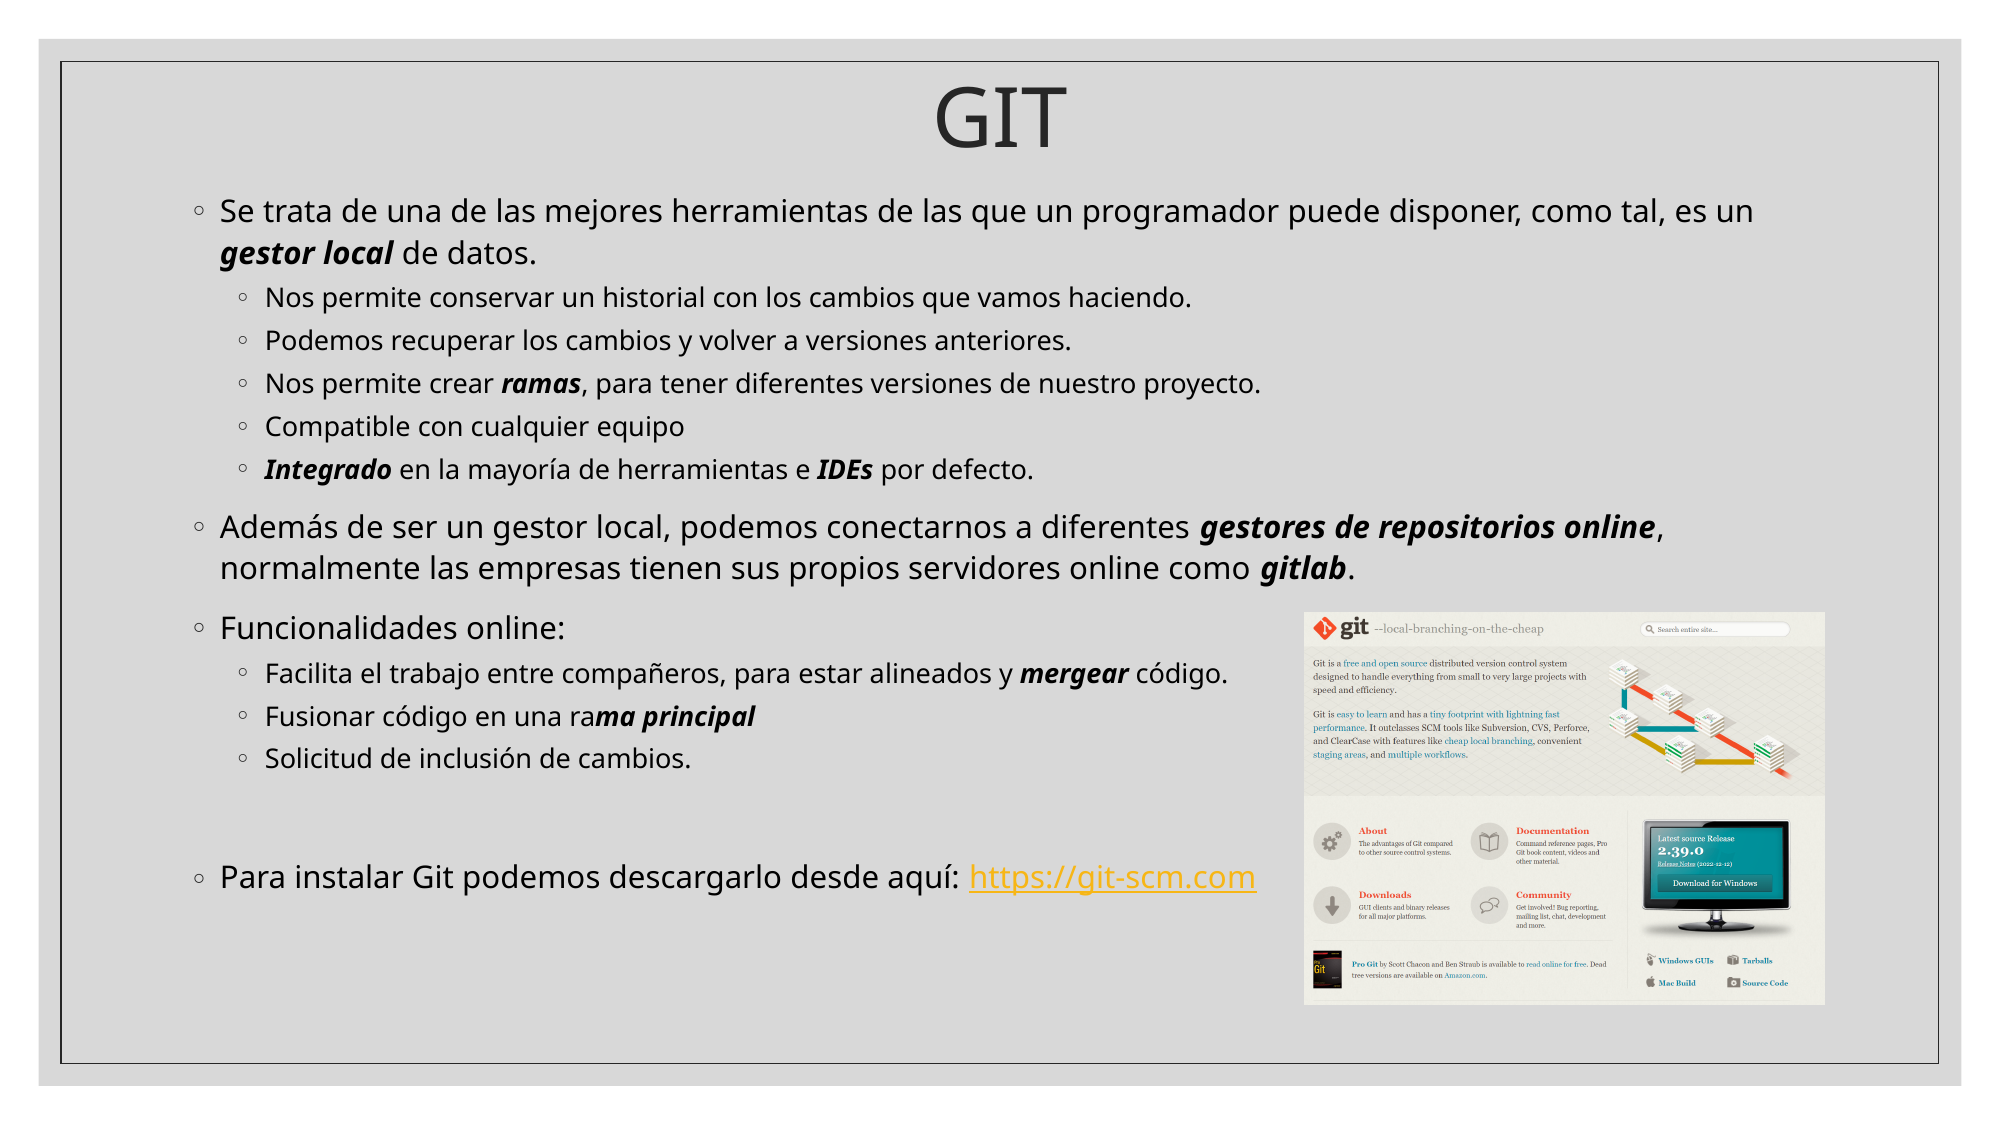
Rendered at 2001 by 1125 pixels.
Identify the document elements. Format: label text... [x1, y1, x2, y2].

list Se trata de una de las mejores herramientas de las que un programador puede disponer, como tal, es un gestor local de datos. Nos permite conservar un historial con los cambios que vamos haciendo. Podemos recuperar los cambios y volver a versiones anteriores. Nos permite crear ramas, para tener diferentes versiones de nuestro proyecto. Compatible con cualquier equipo Integrado en la mayoría de herramientas e IDEs por defecto. Además de ser un gestor local, podemos conectarnos a diferentes gestores de repositorios online, normalmente las empresas tienen sus propios servidores online como gitlab. Funcionalidades online: Facilita el trabajo entre compañeros, para estar alineados y mergear código. Fusionar código en una rama principal Solicitud de inclusión de cambios. Para instalar Git podemos descargarlo desde aquí: https://git-scm.com [174, 180, 1825, 977]
picture [1304, 612, 1825, 1005]
title GIT [174, 61, 1825, 180]
